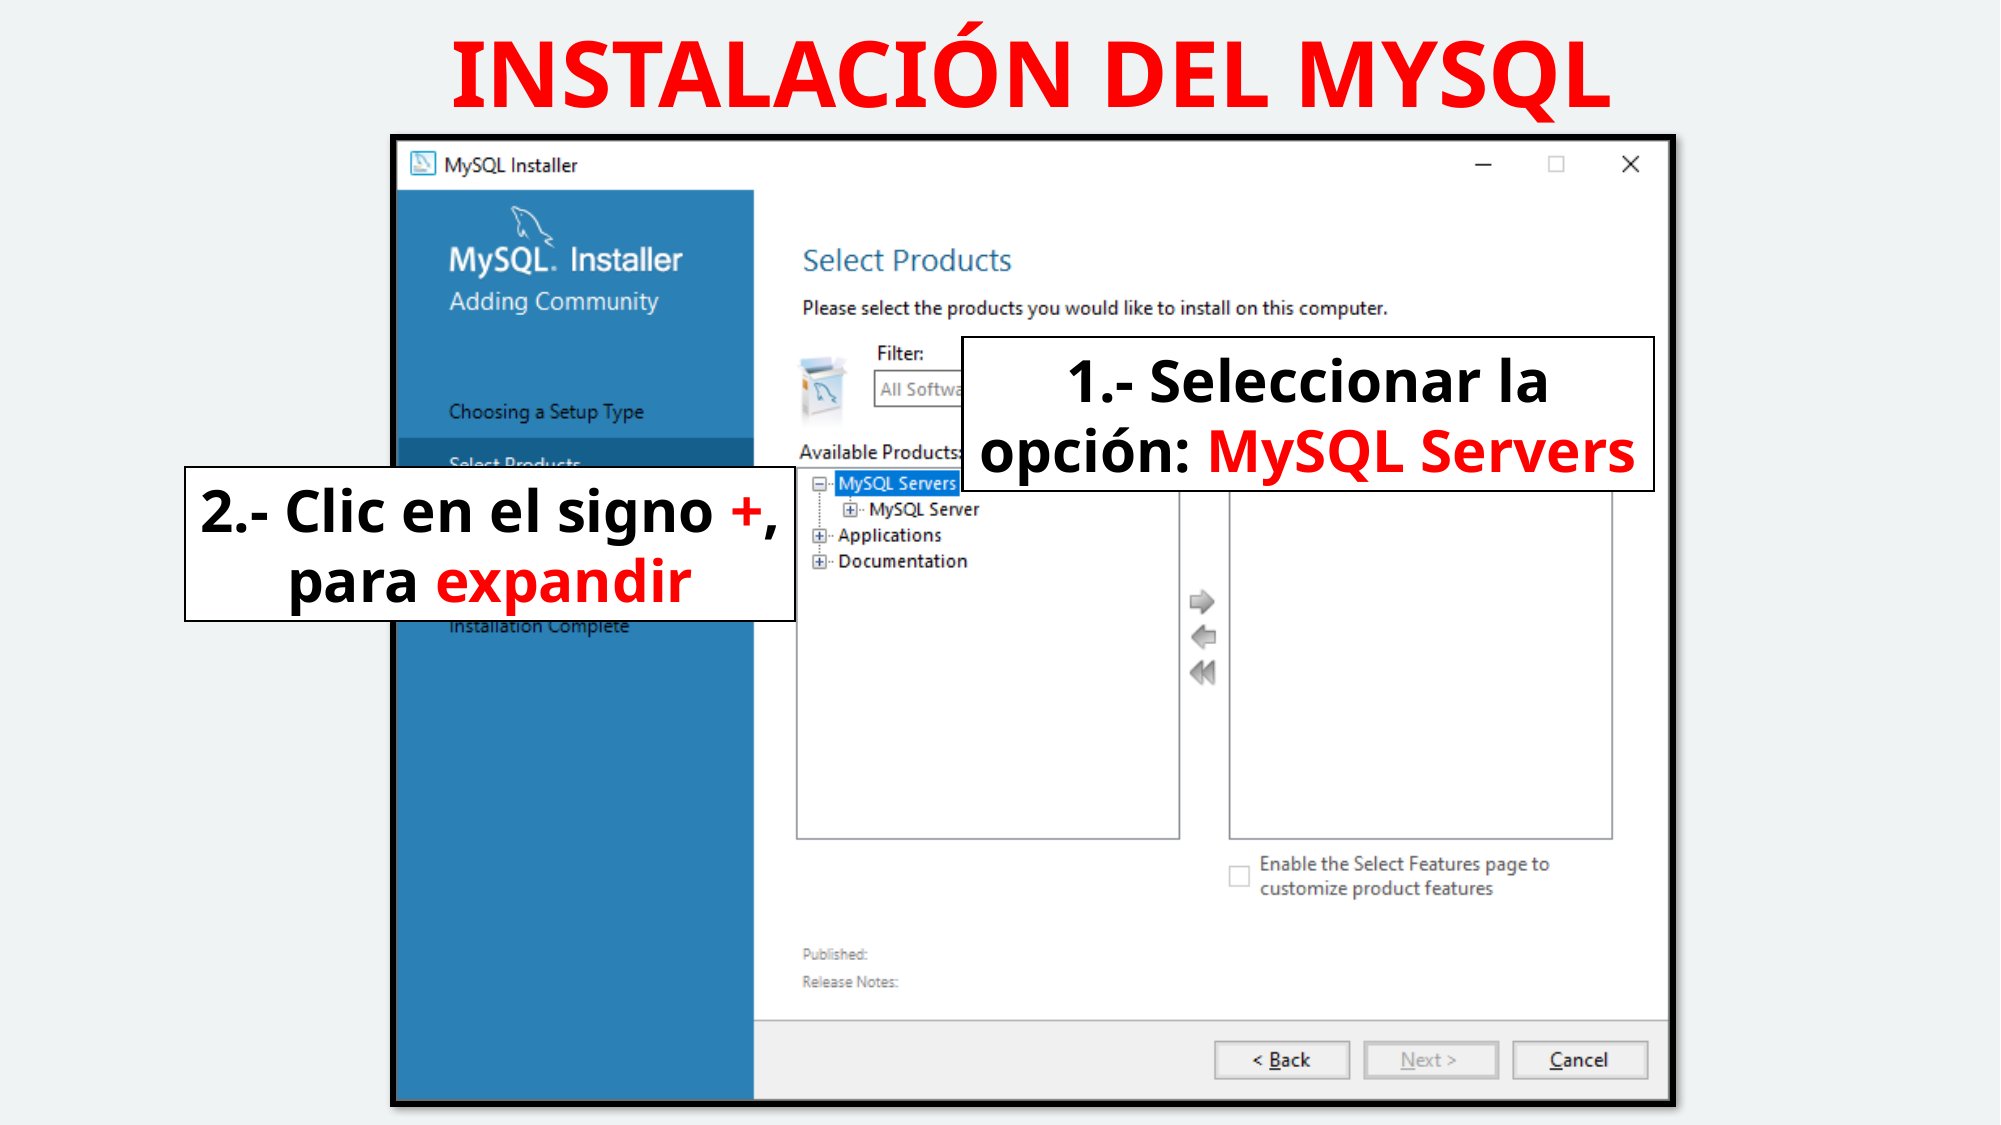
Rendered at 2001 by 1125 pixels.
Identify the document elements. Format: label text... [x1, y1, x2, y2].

text_box 2.- Clic en el signo +, para expandir [184, 466, 396, 622]
picture [396, 140, 1670, 1101]
text_box INSTALACIÓN DEL MYSQL [365, 8, 1701, 134]
